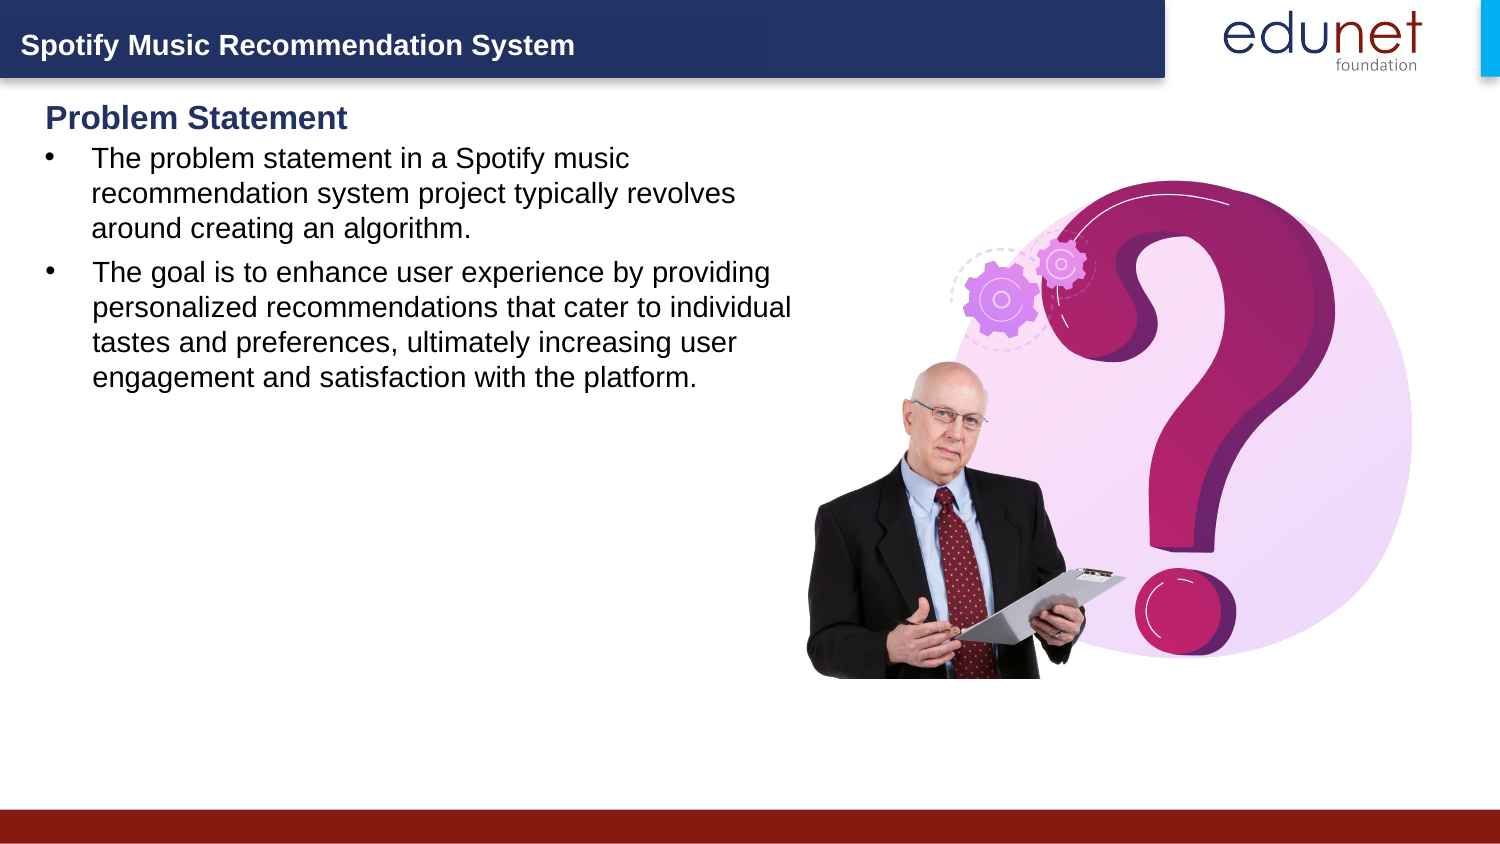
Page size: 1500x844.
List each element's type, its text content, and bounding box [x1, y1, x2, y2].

text_box The problem statement in a Spotify music recommendation system project typically revolves around creating an algorithm. [29, 131, 779, 497]
picture [1219, 8, 1424, 75]
text_box Spotify Music Recommendation System [5, 19, 767, 69]
list The goal is to enhance user experience by providing personalized recommendations that cater to individual tastes and preferences, ultimately increasing user engagement and satisfaction with the platform. [30, 142, 879, 536]
text_box Problem Statement [30, 81, 791, 132]
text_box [805, 164, 1426, 679]
